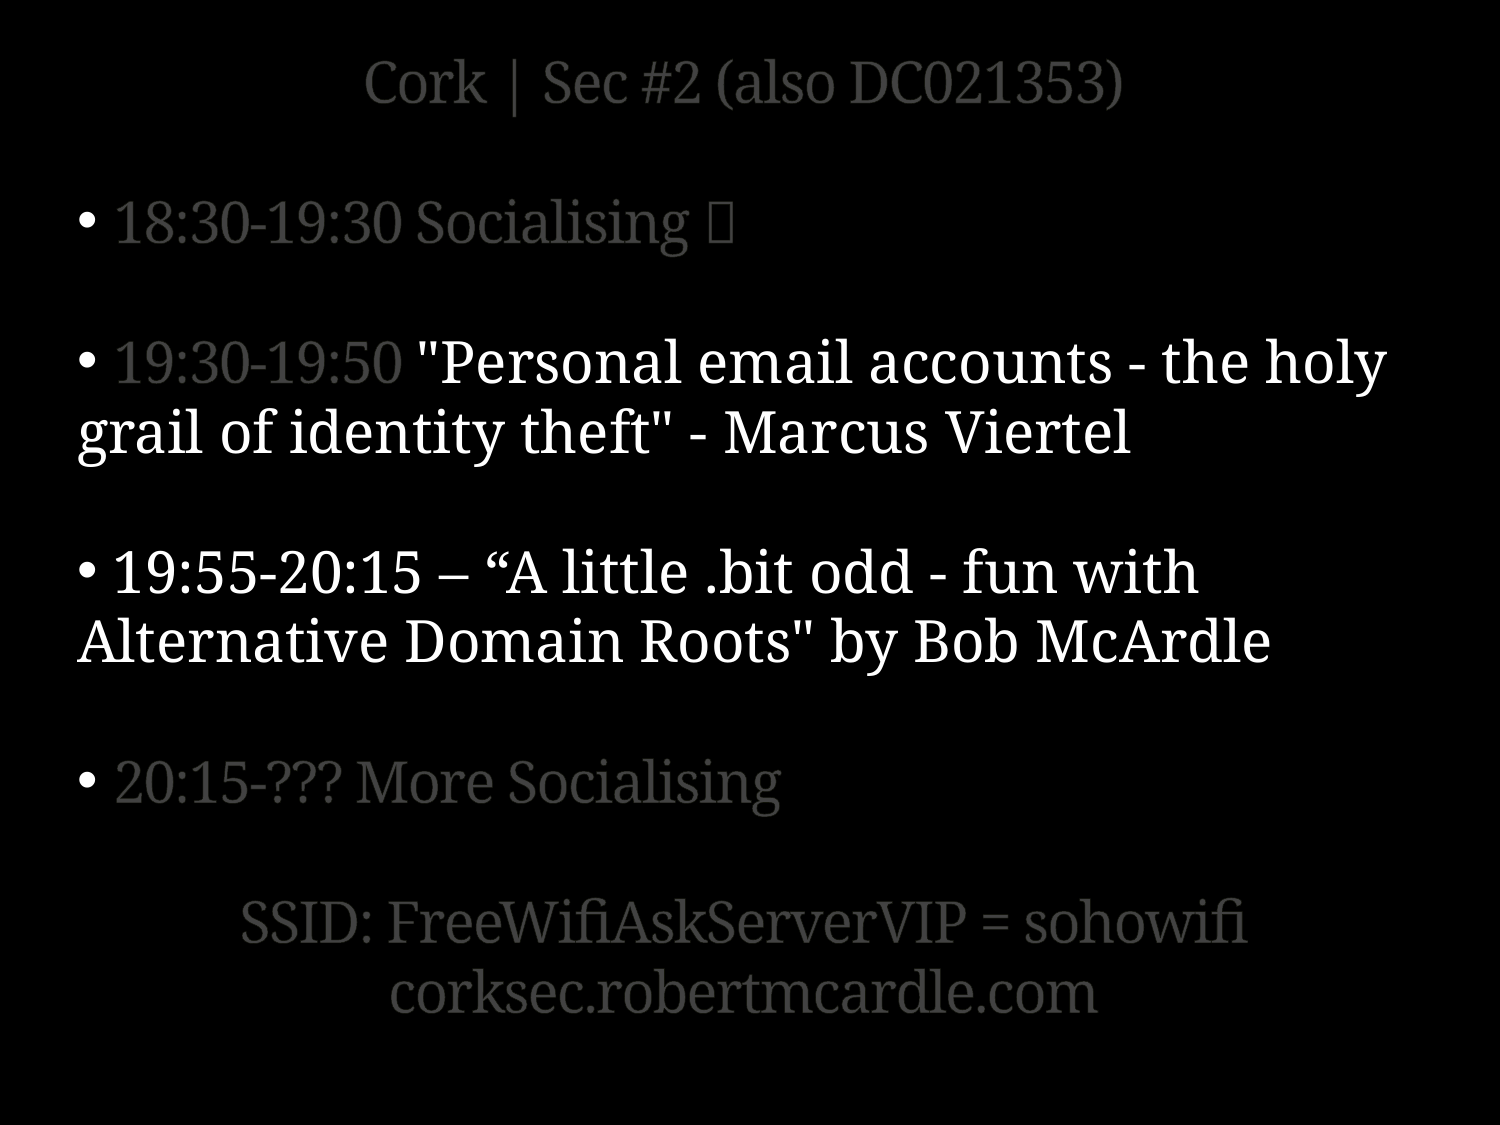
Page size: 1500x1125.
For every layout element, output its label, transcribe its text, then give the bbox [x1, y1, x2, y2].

text_box Cork | Sec #2 (also DC021353) 18:30-19:30 Socialising  19:30-19:50 "Personal email accounts - the holy grail of identity theft" - Marcus Viertel 19:55-20:15 – “A little .bit odd - fun with Alternative Domain Roots" by Bob McArdle 20:15-??? More Socialising SSID: FreeWifiAskServerVIP = sohowifi corksec.robertmcardle.com [62, 37, 1425, 863]
